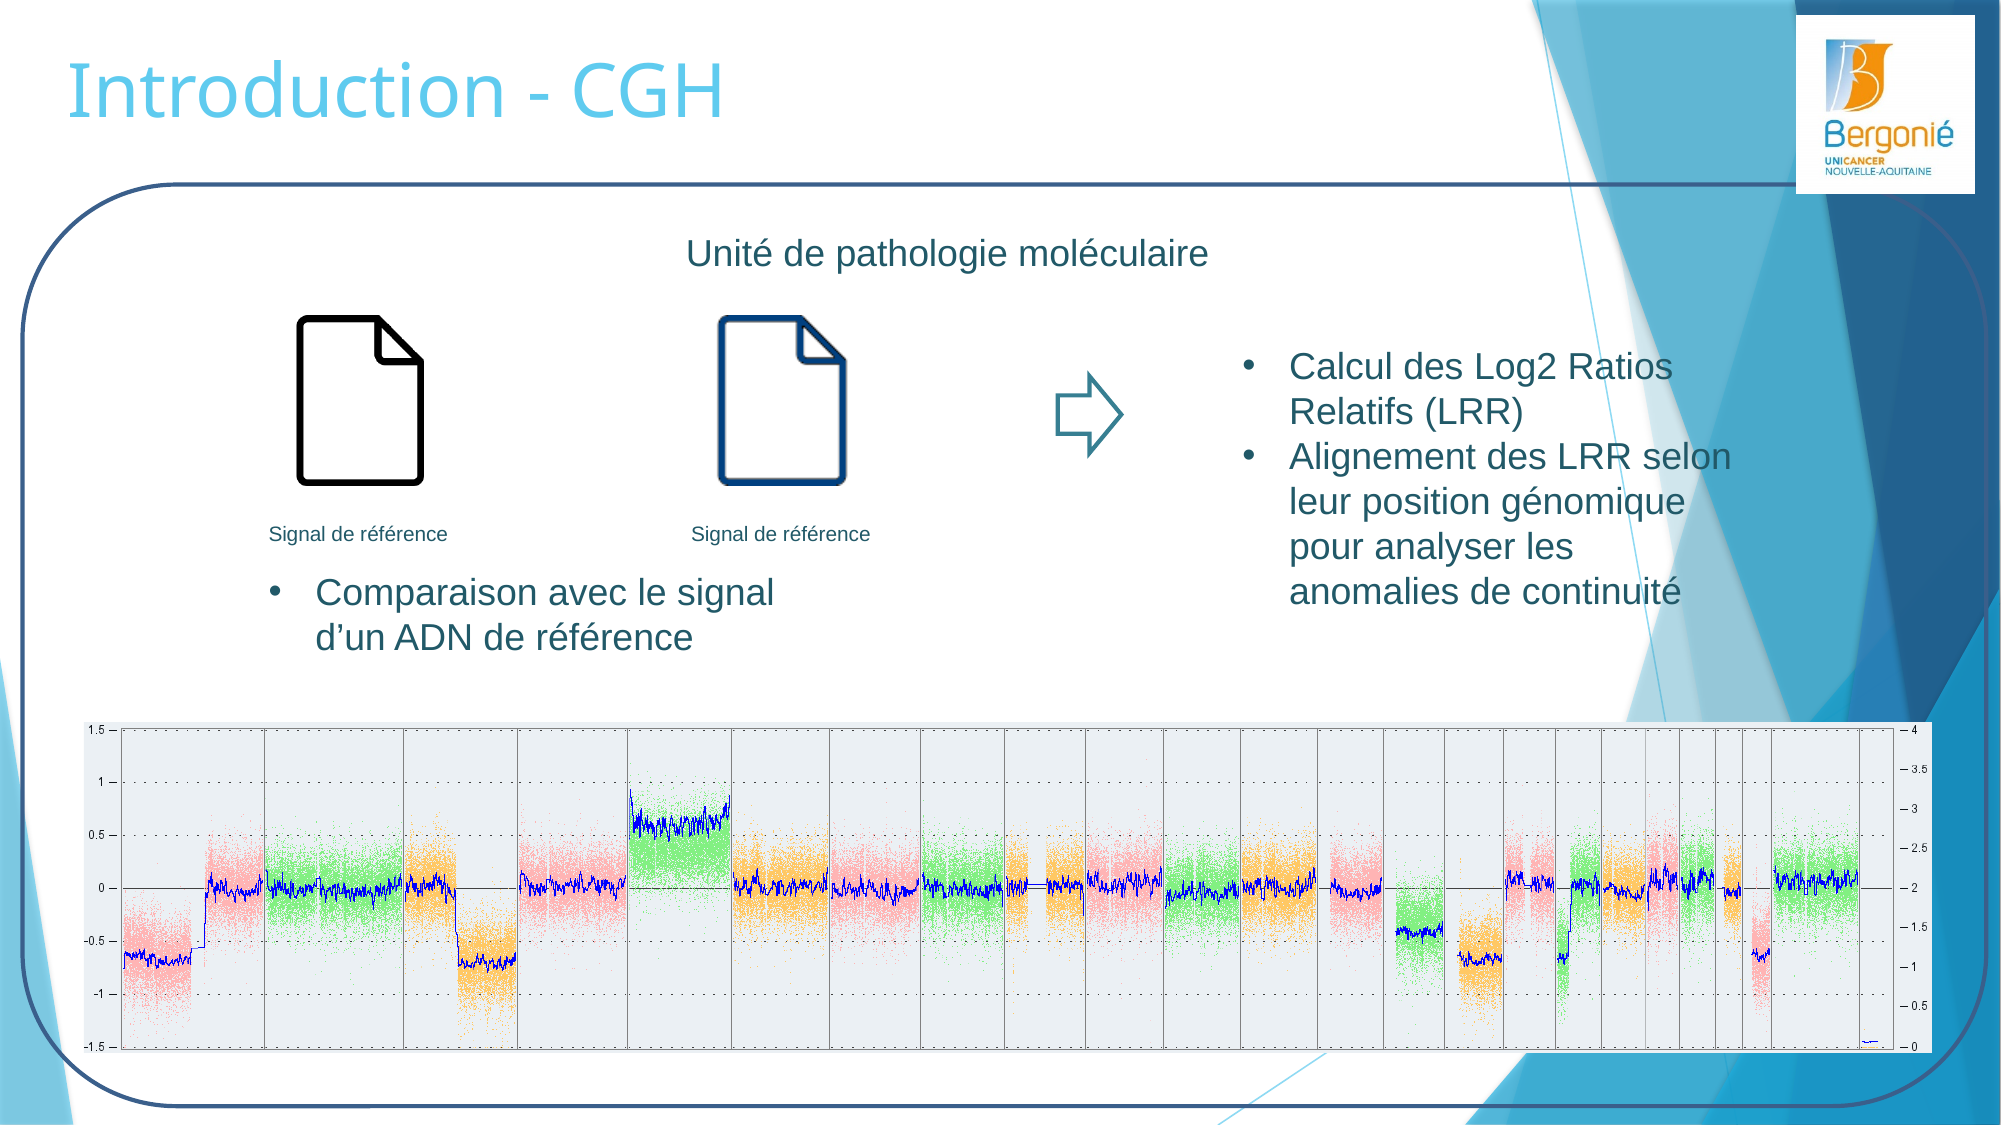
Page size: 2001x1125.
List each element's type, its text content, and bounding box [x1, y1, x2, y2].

text_box Signal de référence [253, 513, 467, 553]
text_box Unité de pathologie moléculaire [670, 221, 1228, 282]
text_box [20, 182, 1989, 1109]
text_box Comparaison avec le signal d’un ADN de référence [253, 560, 794, 666]
picture [274, 315, 446, 487]
text_box Calcul des Log2 Ratios Relatifs (LRR) Alignement des LRR selon leur position génomique pour analyser les anomalies de continuité [1227, 334, 1749, 620]
title Introduction - CGH [67, 42, 1478, 226]
picture [83, 722, 1933, 1053]
picture [1796, 15, 1975, 194]
text_box [1055, 370, 1125, 459]
picture [697, 315, 869, 487]
text_box Signal de référence [676, 513, 889, 553]
